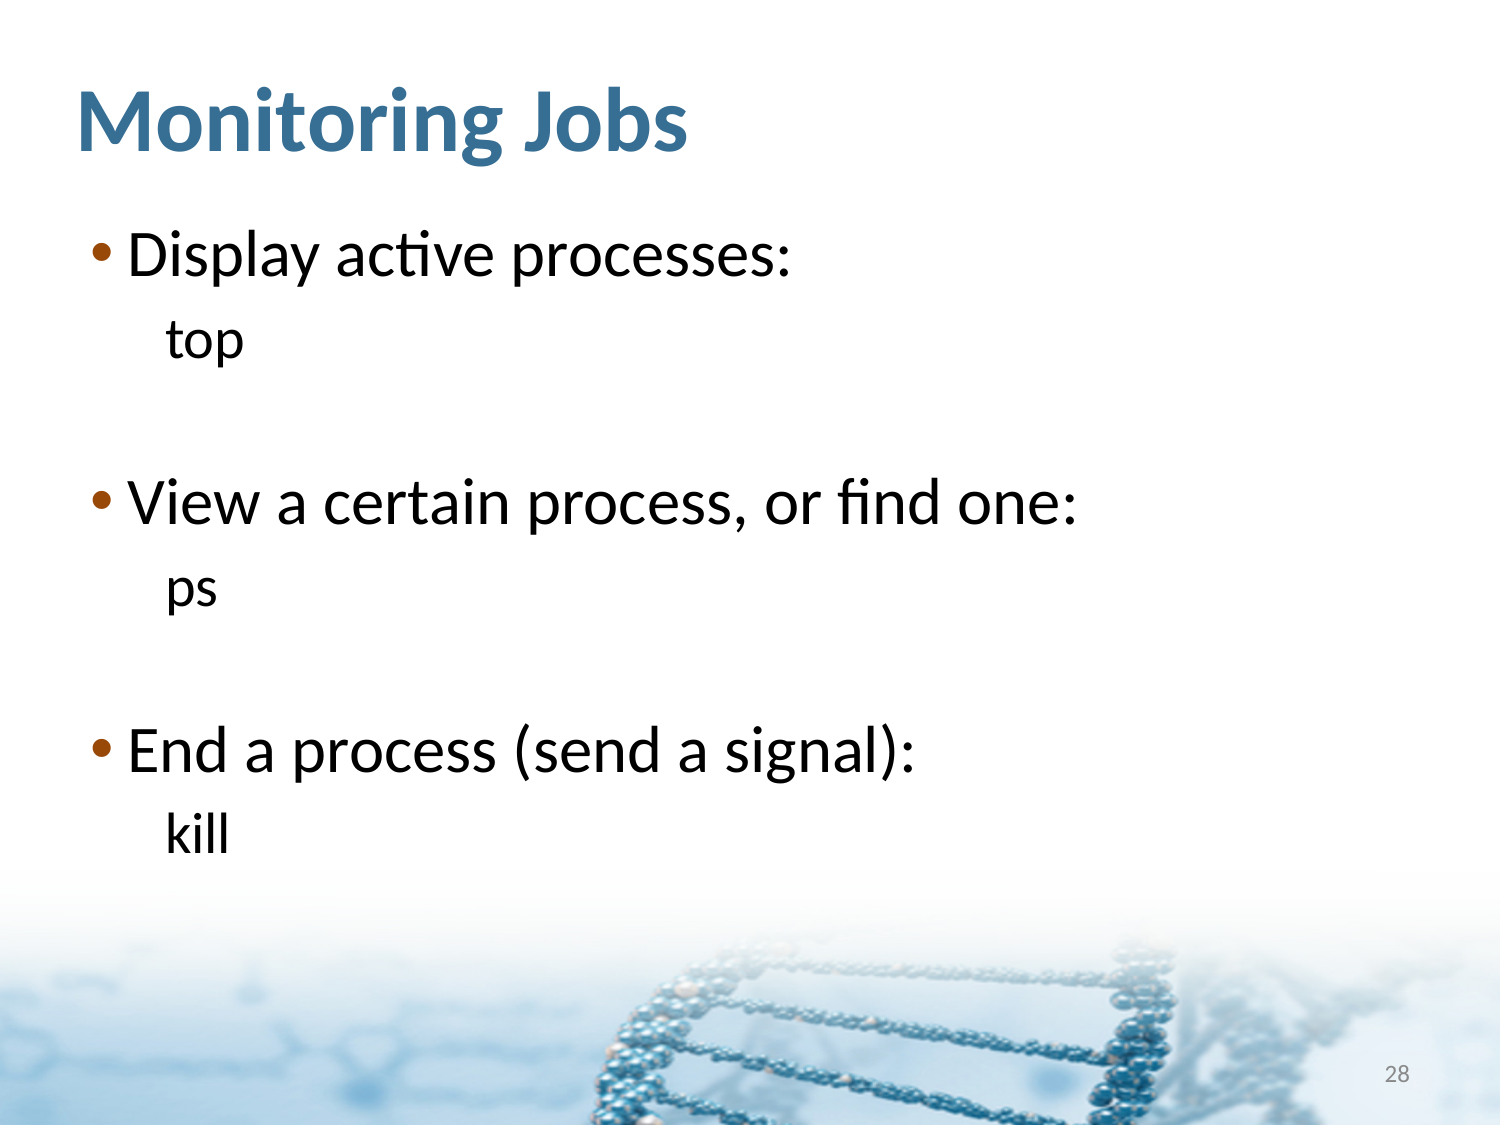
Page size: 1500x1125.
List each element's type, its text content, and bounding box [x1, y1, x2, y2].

picture [0, 862, 1500, 1125]
slide_number 28 [1074, 1042, 1425, 1103]
title Monitoring Jobs [60, 20, 1455, 209]
list Display active processes: top View a certain process, or find one: ps End a process (send a signal): kill [75, 211, 1425, 998]
